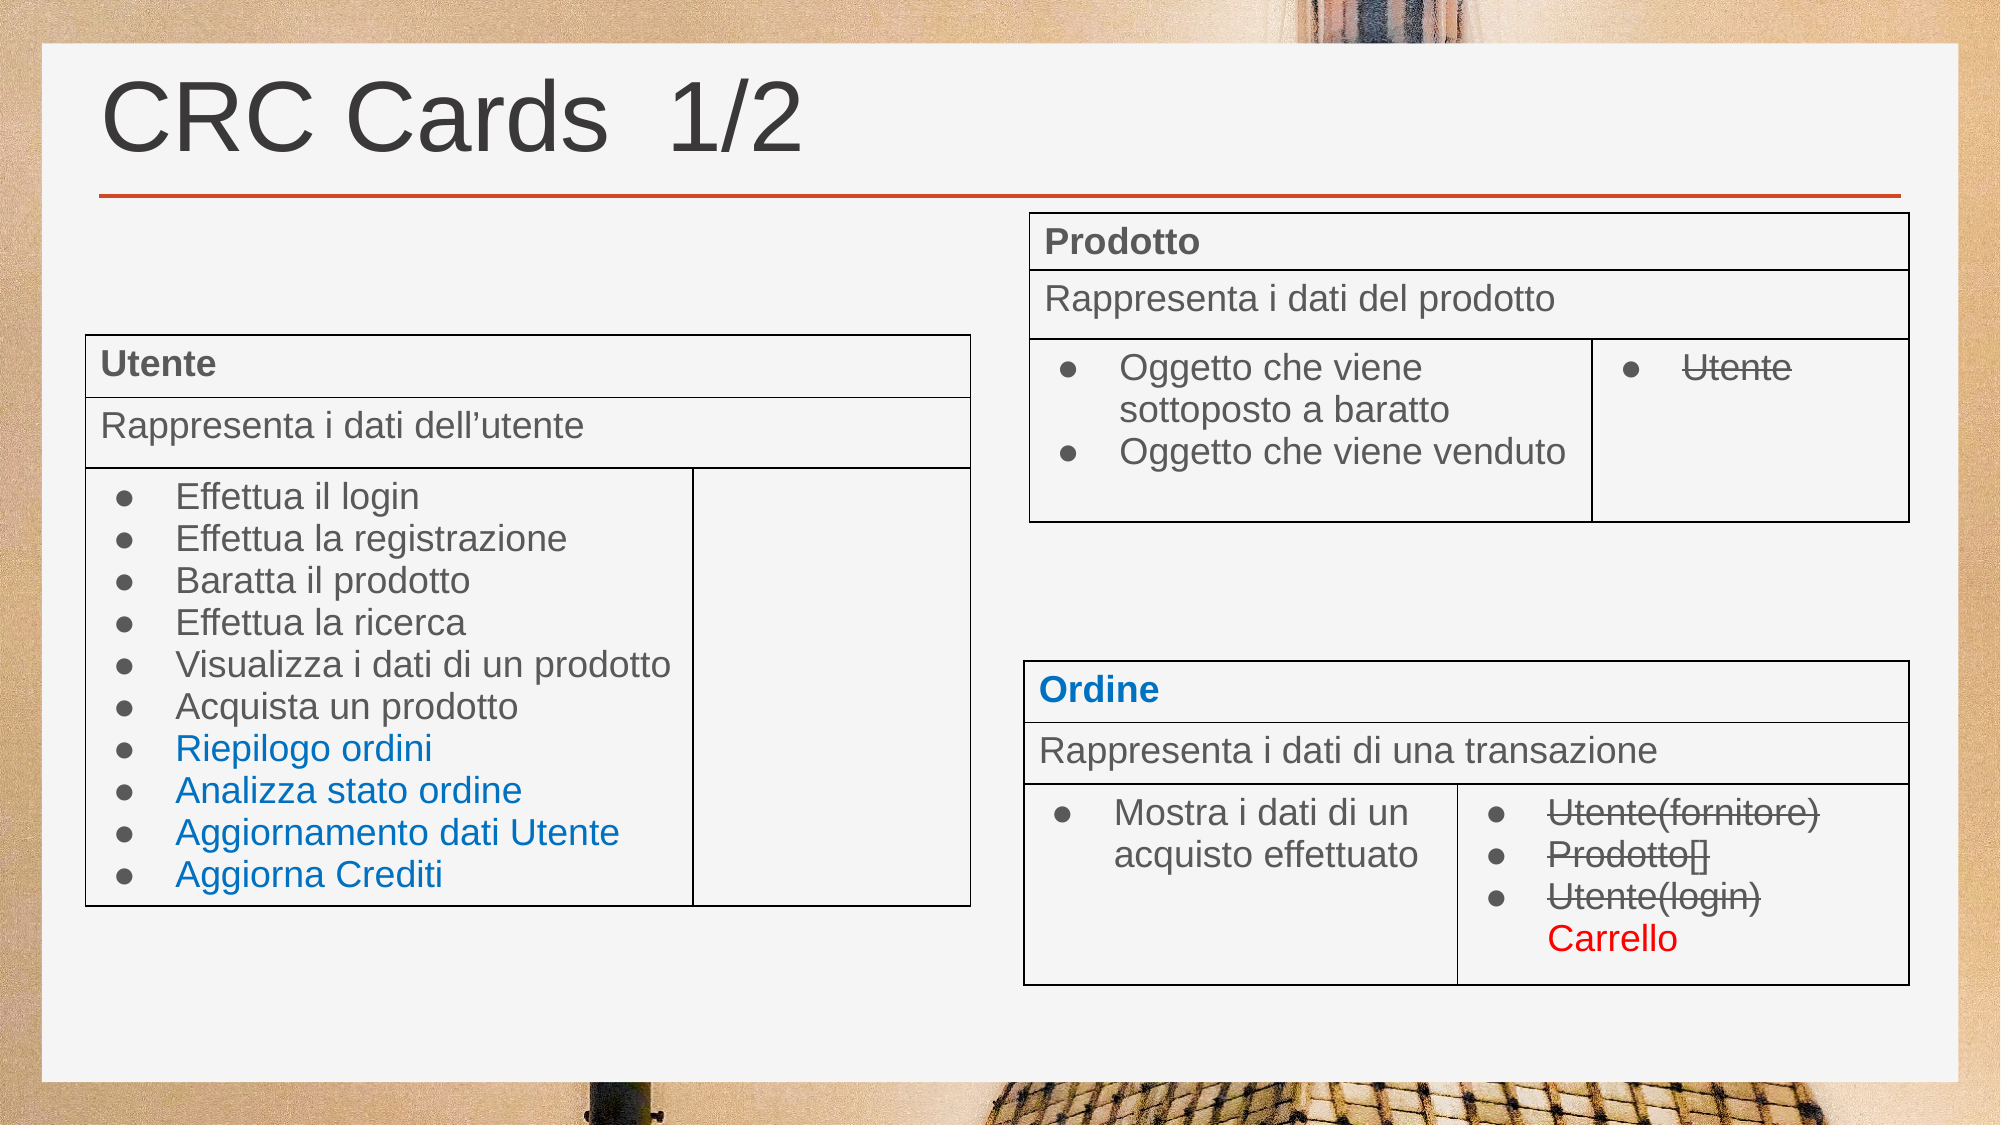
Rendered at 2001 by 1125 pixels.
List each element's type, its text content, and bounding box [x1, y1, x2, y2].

table_header Utente [86, 336, 970, 397]
table_cell Rappresenta i dati dell’utente [86, 398, 970, 467]
table_cell Rappresenta i dati di una transazione [1025, 723, 1908, 783]
table_header Prodotto [1030, 214, 1908, 269]
table_header Ordine [1025, 662, 1908, 722]
table_cell [694, 469, 970, 905]
title CRC Cards 1/2 [85, 73, 1214, 179]
table_cell Utente(fornitore) Prodotto[] Utente(login) Carrello [1458, 785, 1908, 984]
table_cell Rappresenta i dati del prodotto [1030, 271, 1908, 338]
table_cell Mostra i dati di un acquisto effettuato [1025, 785, 1457, 984]
table_cell Effettua il login Effettua la registrazione Baratta il prodotto Effettua la ricerca Visualizza i dati di un prodotto Acquista un prodotto Riepilogo ordini Analizza stato ordine Aggiornamento dati Utente Aggiorna Crediti [86, 469, 692, 905]
table_cell Oggetto che viene sottoposto a baratto Oggetto che viene venduto [1030, 340, 1591, 521]
picture [0, 0, 2001, 1125]
table_cell Utente [1593, 340, 1908, 521]
